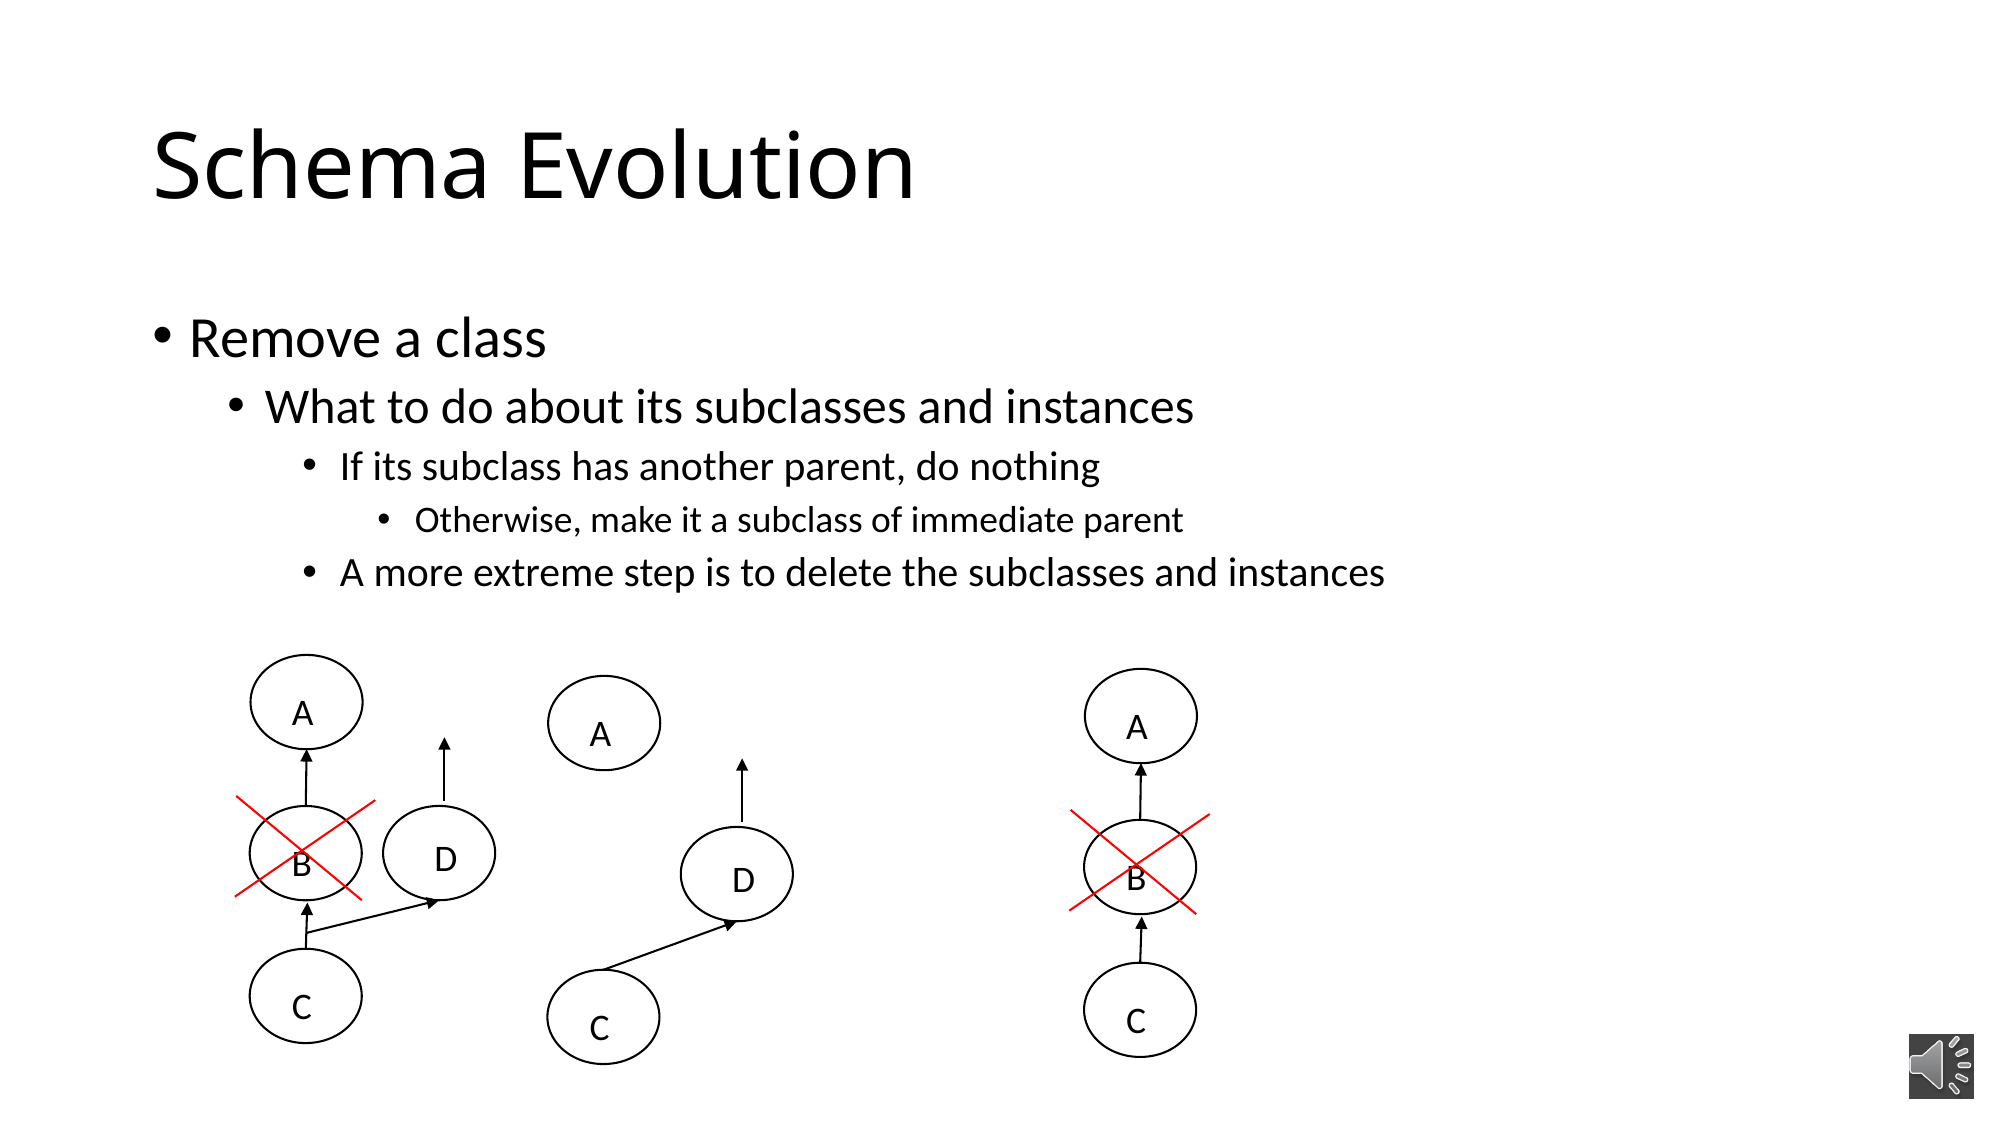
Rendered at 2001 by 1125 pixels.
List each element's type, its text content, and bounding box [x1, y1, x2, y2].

text_box C [574, 995, 625, 1056]
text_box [236, 897, 362, 901]
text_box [1070, 809, 1197, 814]
text_box [382, 804, 497, 902]
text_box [249, 654, 363, 800]
picture [1908, 1033, 1975, 1100]
text_box [546, 968, 661, 1066]
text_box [306, 900, 440, 933]
text_box D [717, 847, 770, 908]
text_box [1070, 911, 1197, 915]
text_box A [574, 701, 626, 762]
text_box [1069, 814, 1210, 911]
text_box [1084, 668, 1197, 809]
title Schema Evolution [137, 59, 1863, 278]
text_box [234, 800, 376, 897]
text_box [603, 921, 737, 970]
text_box D [419, 826, 473, 887]
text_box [236, 795, 362, 800]
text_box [1084, 915, 1197, 1057]
text_box [547, 674, 662, 772]
text_box [679, 825, 794, 923]
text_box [249, 901, 363, 1043]
list Remove a class What to do about its subclasses and instances If its subclass has another parent, do nothing Otherwise, make it a subclass of immediate parent A more extreme step is to delete the subclasses and instances [137, 299, 1863, 1014]
